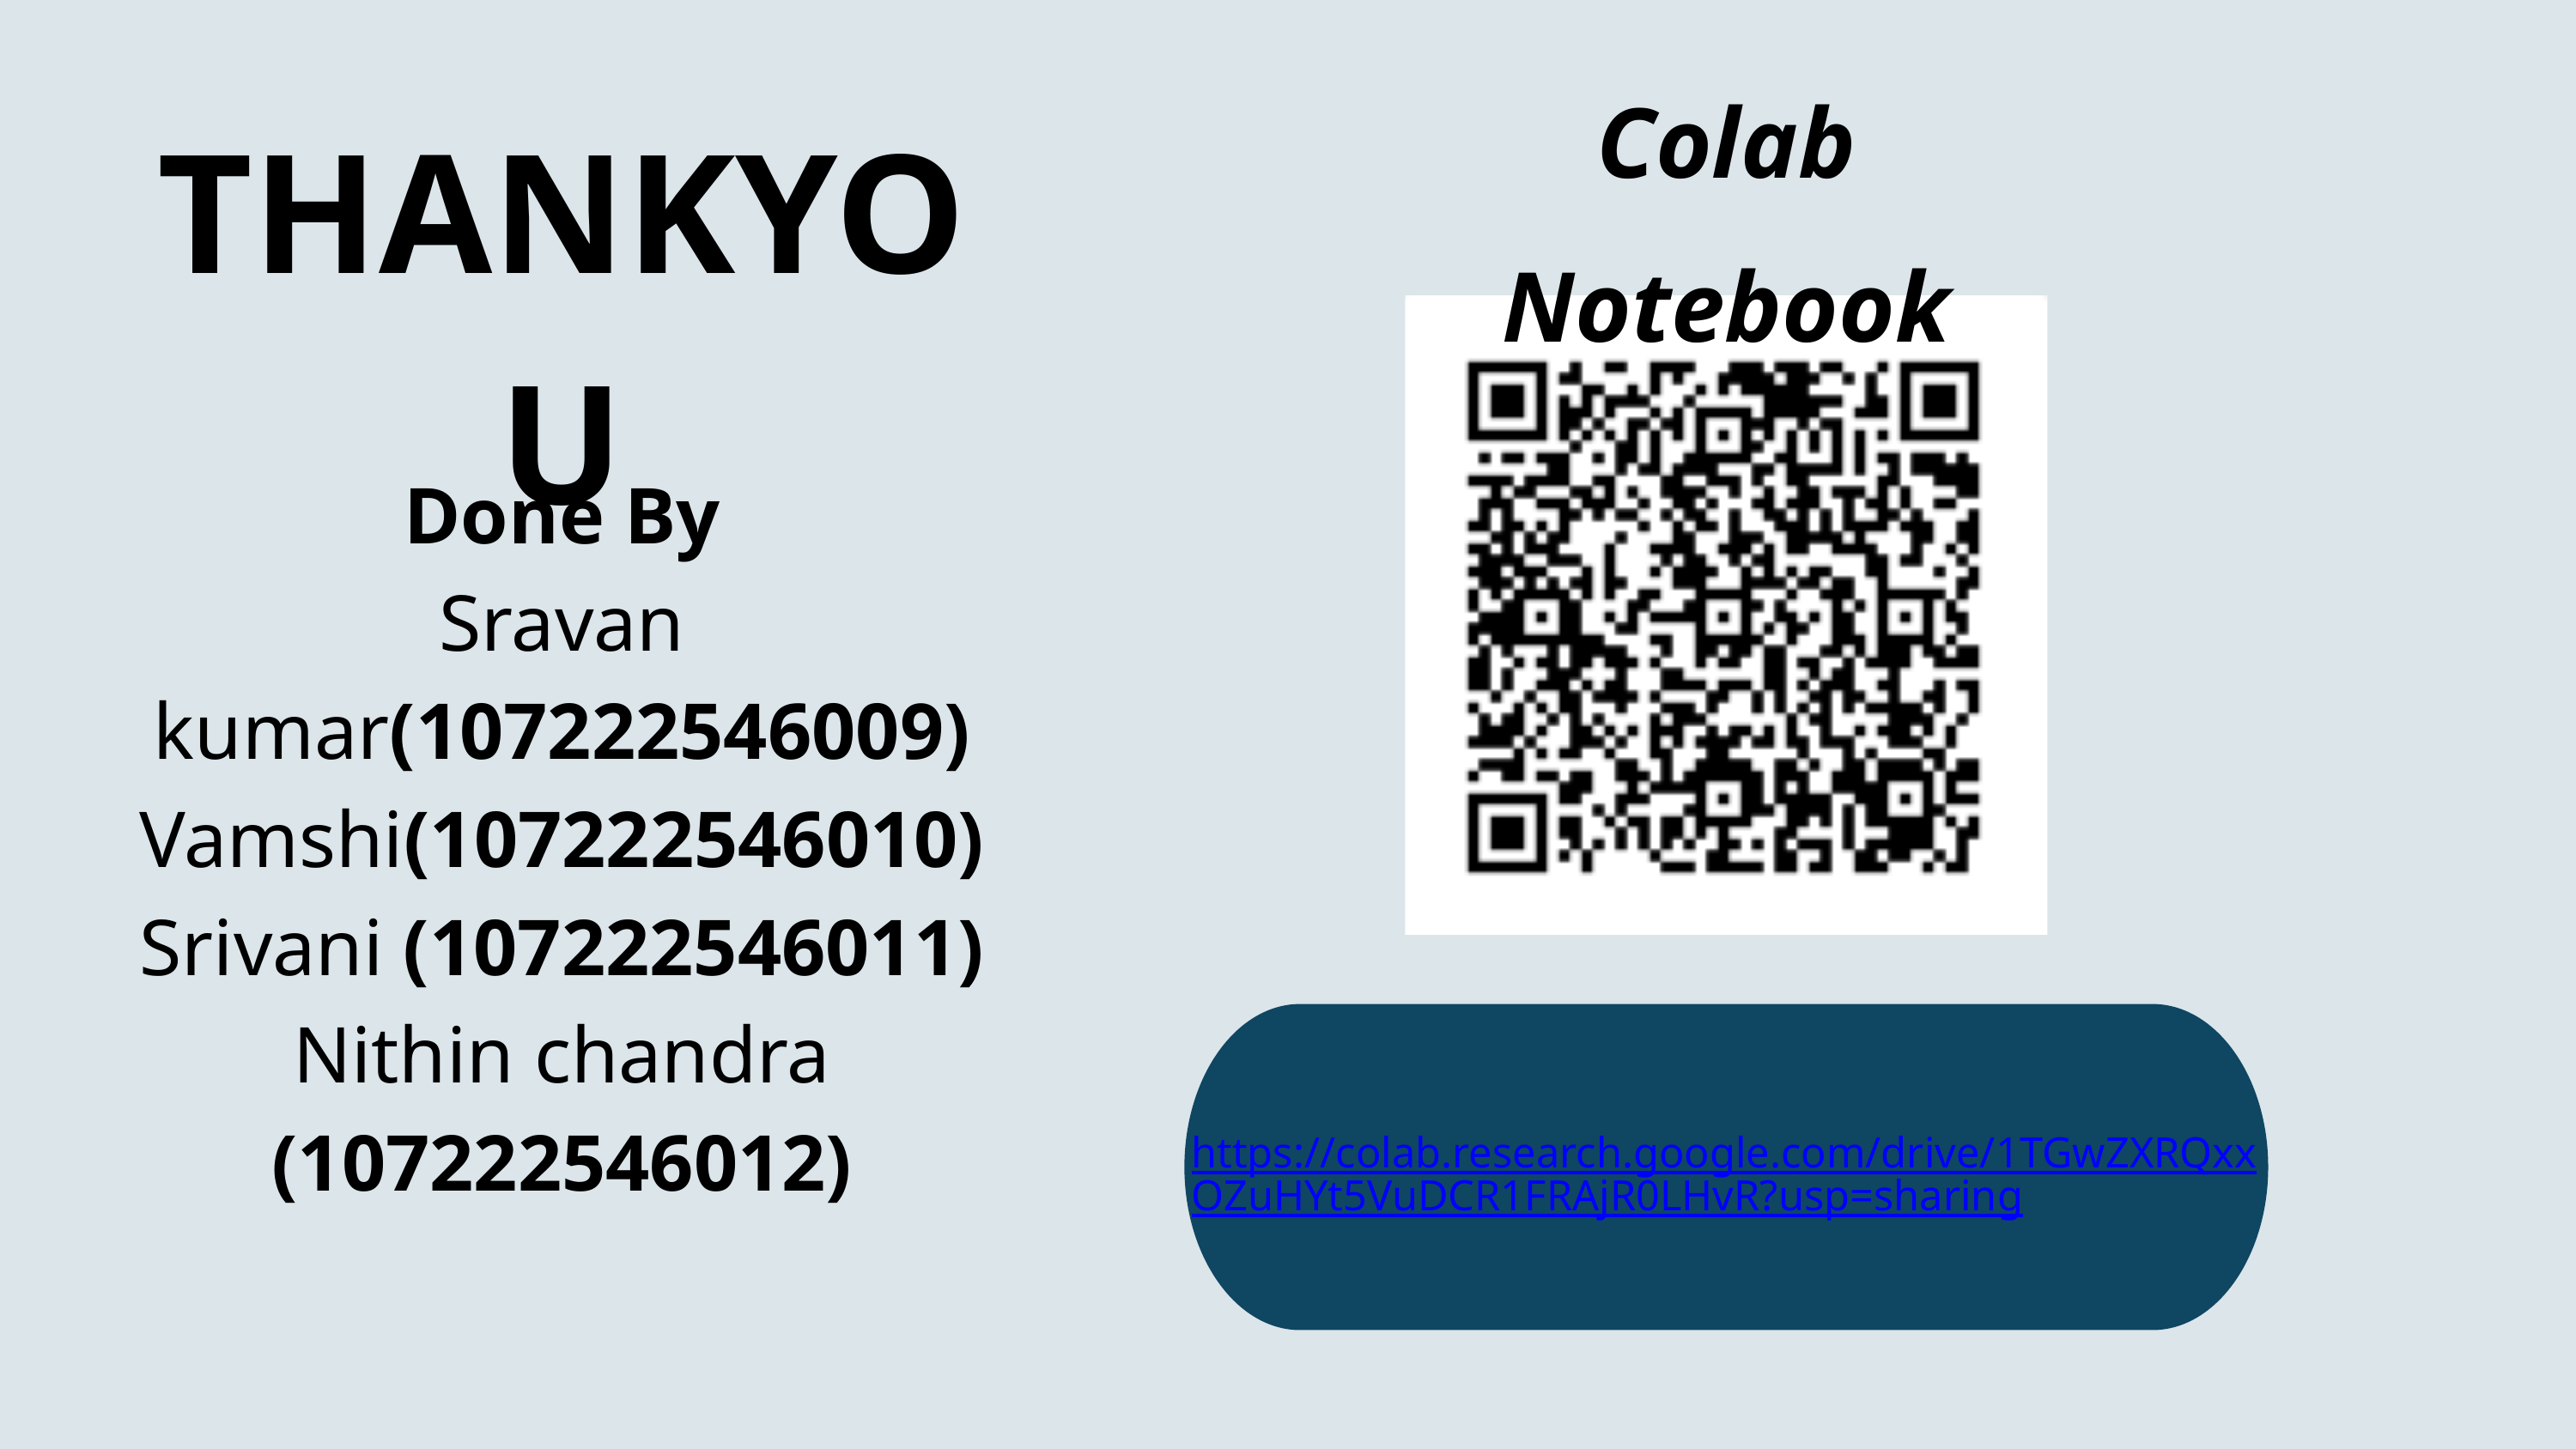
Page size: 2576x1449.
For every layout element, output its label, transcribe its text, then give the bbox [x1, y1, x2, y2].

text_box Colab Notebook [1447, 33, 2006, 592]
text_box Done By Sravan kumar(107222546009) Vamshi(107222546010) Srivani (107222546011) Nithin chandra (107222546012) [105, 451, 1019, 1207]
text_box [1405, 295, 2048, 935]
text_box THANKYOU [100, 76, 1024, 537]
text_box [1184, 1003, 2269, 1331]
